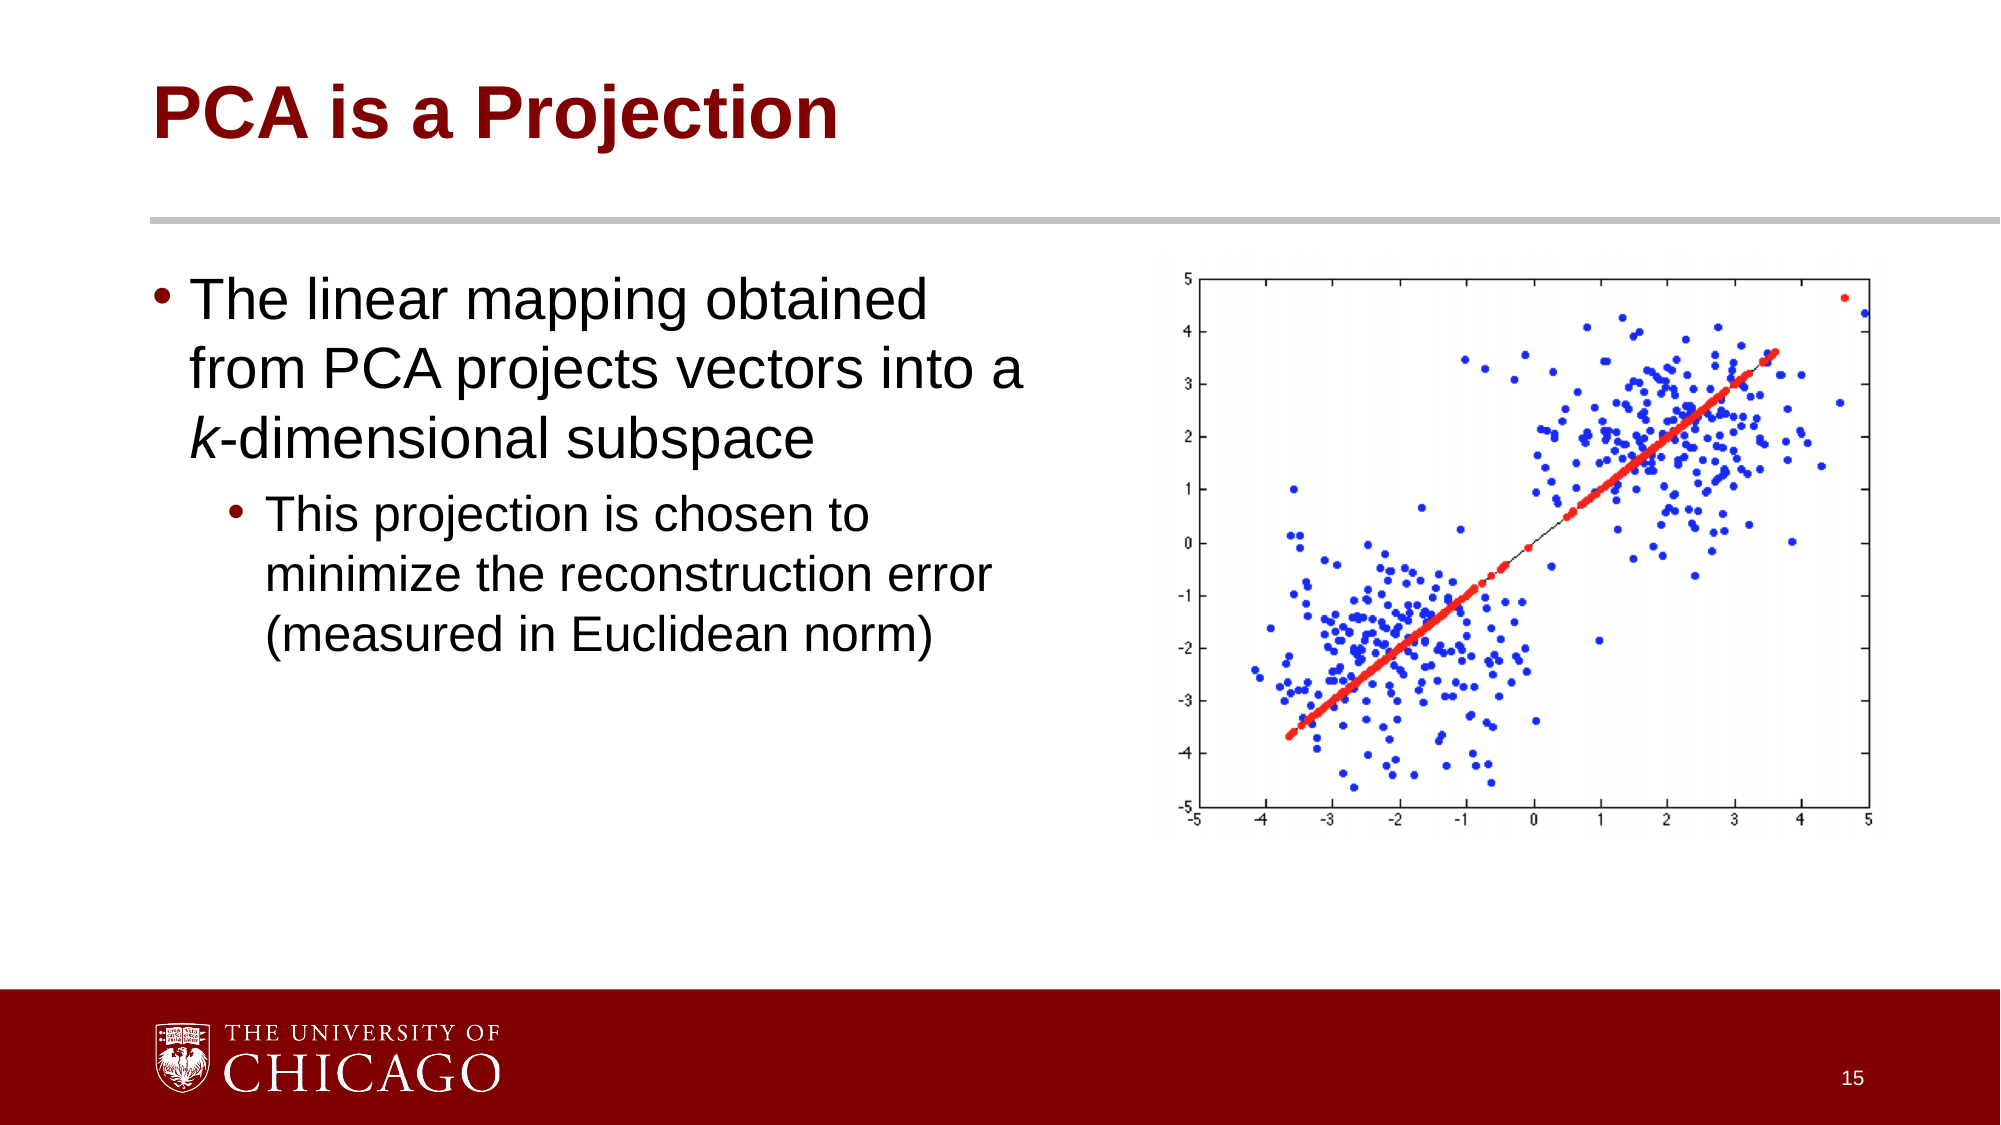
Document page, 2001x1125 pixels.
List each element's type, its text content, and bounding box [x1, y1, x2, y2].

picture [1156, 253, 1894, 841]
title PCA is a Projection [137, 0, 1863, 218]
list The linear mapping obtained from PCA projects vectors into a k-dimensional subspace This projection is chosen to minimize the reconstruction error (measured in Euclidean norm) [137, 253, 1056, 936]
slide_number 15 [1412, 1046, 1880, 1107]
